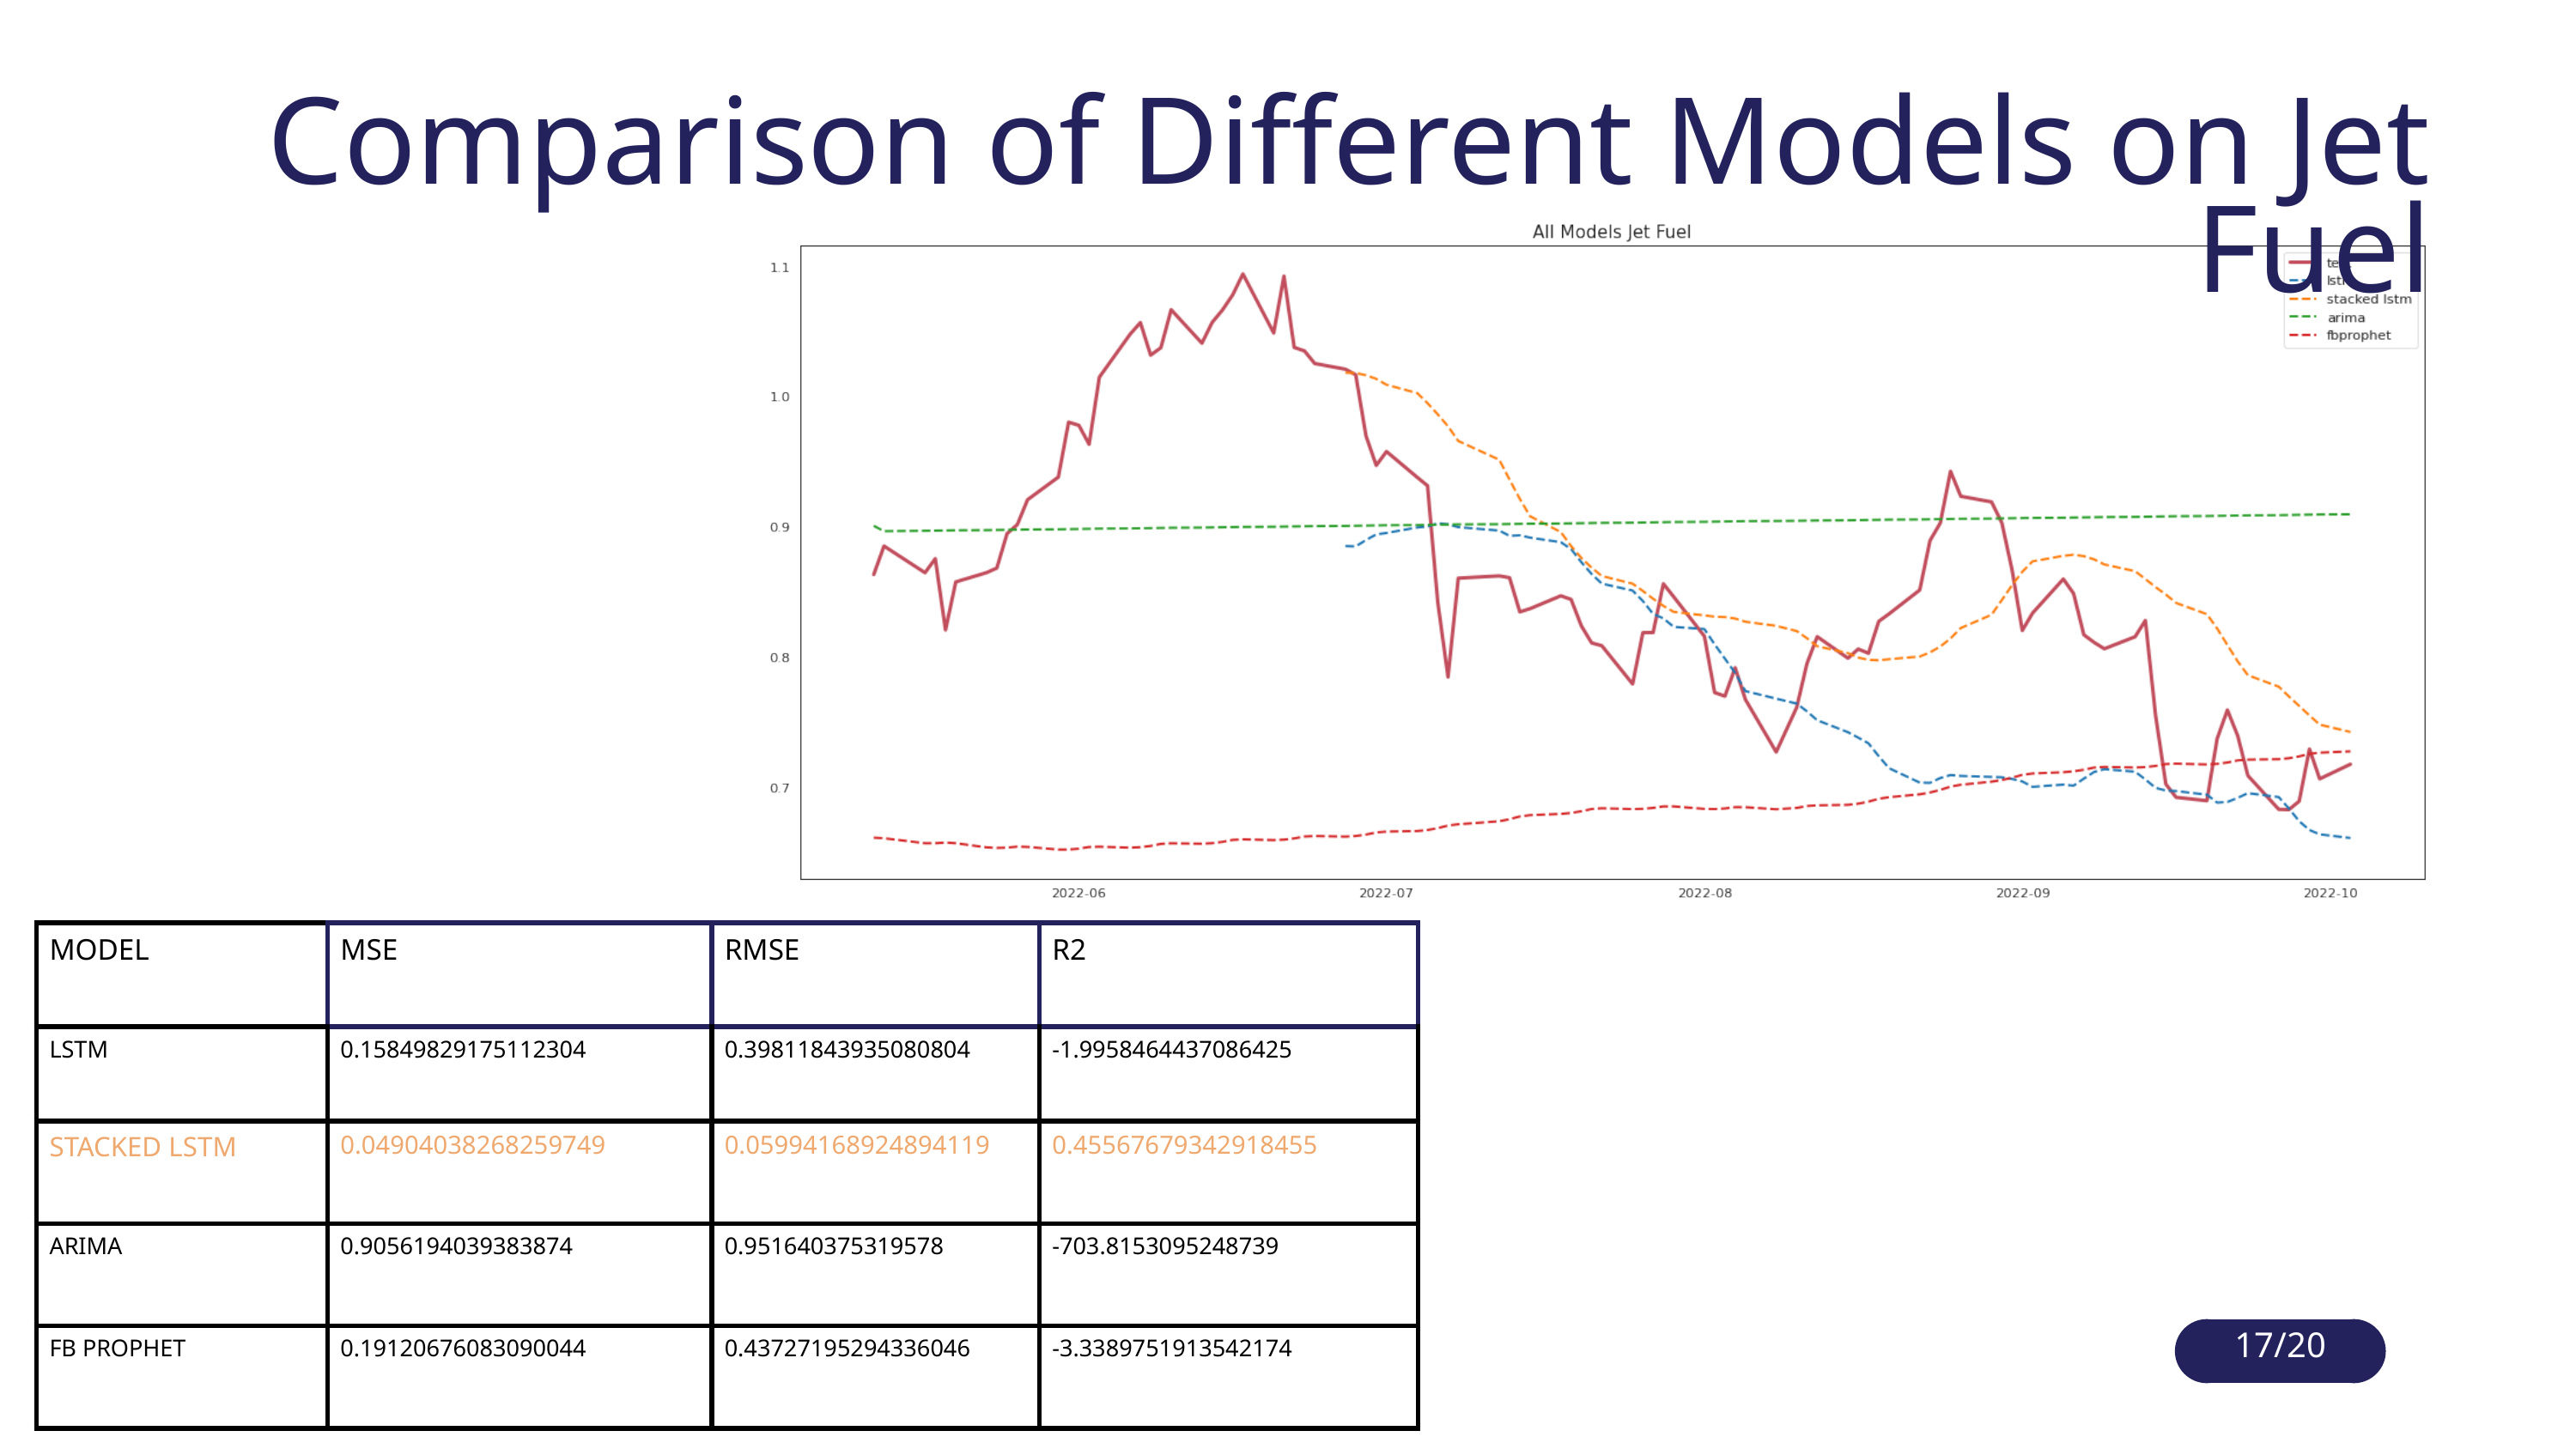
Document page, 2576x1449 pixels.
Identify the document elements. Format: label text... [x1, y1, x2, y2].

table_cell 0.9056194039383874 [330, 1226, 709, 1324]
table_header MSE [330, 925, 709, 1024]
table_cell 0.39811843935080804 [714, 1029, 1037, 1119]
table_cell -3.3389751913542174 [1042, 1328, 1416, 1426]
table_cell -703.8153095248739 [1042, 1226, 1416, 1324]
table_cell FB PROPHET [39, 1328, 325, 1426]
table_cell 0.951640375319578 [714, 1226, 1037, 1324]
table_cell 0.19120676083090044 [330, 1328, 709, 1426]
table_header RMSE [714, 925, 1037, 1024]
table_cell 0.45567679342918455 [1042, 1124, 1416, 1222]
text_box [2174, 1319, 2205, 1384]
table_header R2 [1042, 925, 1416, 1024]
table_cell -1.9958464437086425 [1042, 1029, 1416, 1119]
text_box Comparison of Different Models on Jet Fuel [21, 100, 2432, 317]
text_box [2206, 1319, 2354, 1384]
table_cell 0.43727195294336046 [714, 1328, 1037, 1426]
table_cell LSTM [39, 1029, 325, 1119]
picture [760, 215, 2432, 908]
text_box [2354, 1319, 2386, 1384]
table_header MODEL [39, 925, 325, 1024]
table_cell 0.15849829175112304 [330, 1029, 709, 1119]
table_cell 0.05994168924894119 [714, 1124, 1037, 1222]
table_cell 0.04904038268259749 [330, 1124, 709, 1222]
table_cell ARIMA [39, 1226, 325, 1324]
table_cell STACKED LSTM [39, 1124, 325, 1222]
